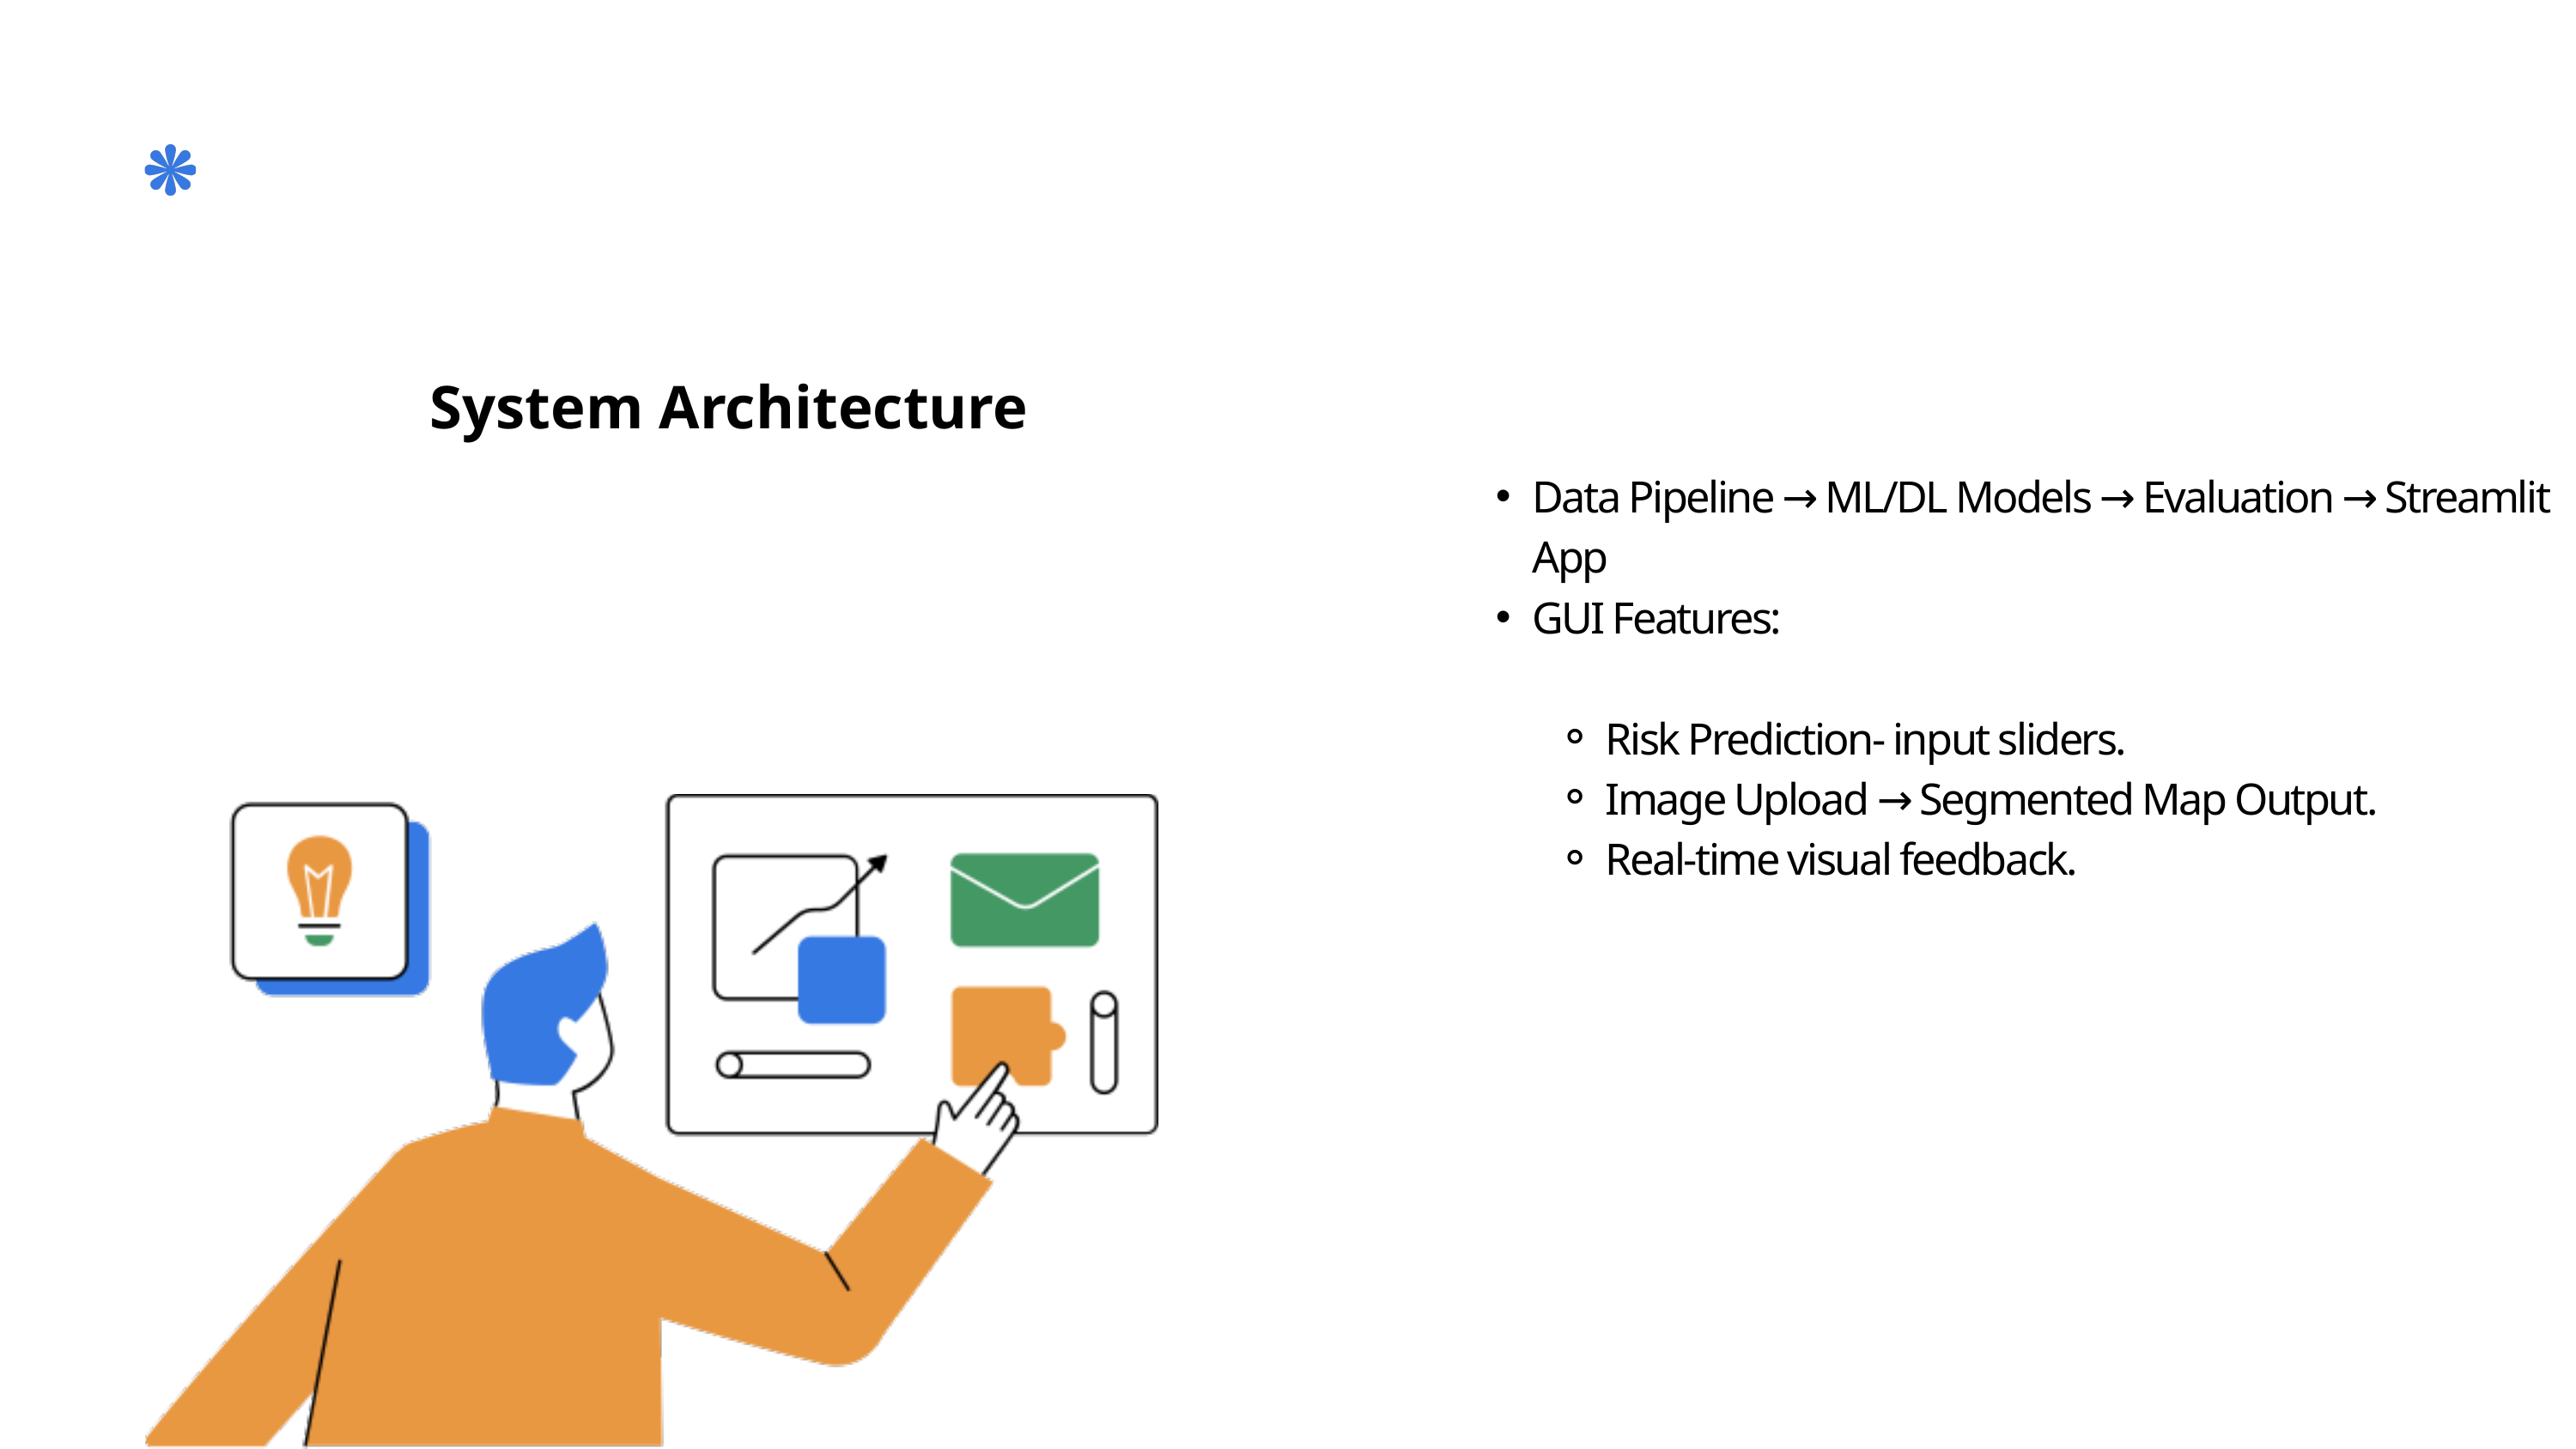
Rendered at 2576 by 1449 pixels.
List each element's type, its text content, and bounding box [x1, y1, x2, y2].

text_box [144, 794, 1159, 1449]
text_box [144, 372, 1212, 521]
text_box Data Pipeline → ML/DL Models → Evaluation → Streamlit App GUI Features: Risk Prediction- input sliders. Image Upload → Segmented Map Output. Real-time visual feedback. [1459, 400, 2576, 1066]
text_box [144, 144, 197, 197]
text_box System Architecture [195, 364, 1264, 441]
